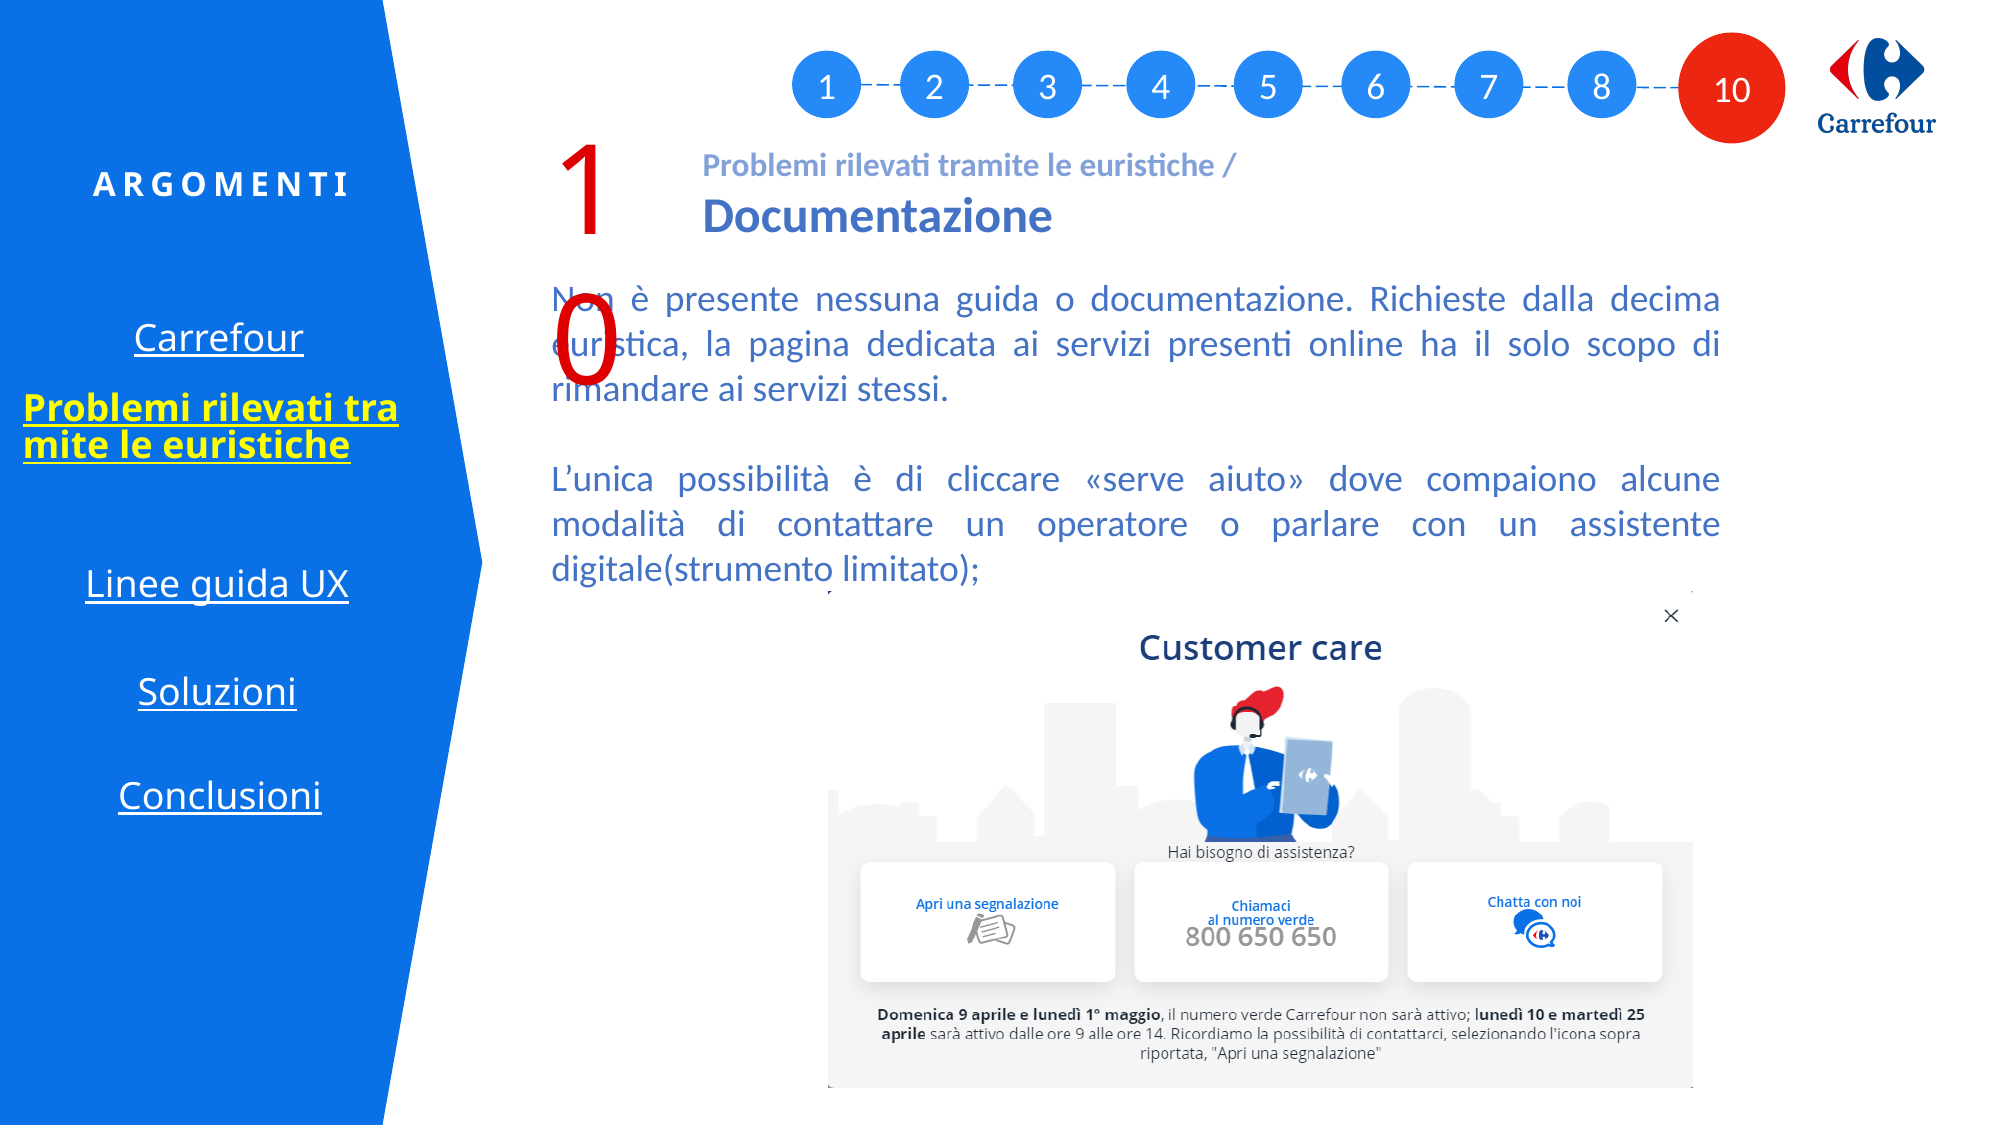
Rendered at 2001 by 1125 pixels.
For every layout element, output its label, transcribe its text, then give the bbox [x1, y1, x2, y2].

picture [828, 591, 1693, 1088]
text_box 2 [899, 88, 970, 120]
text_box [792, 84, 1786, 88]
text_box 10 [536, 102, 688, 417]
text_box 3 [1012, 49, 1084, 84]
text_box 4 [1125, 88, 1197, 120]
text_box 3 [1012, 88, 1083, 120]
text_box Documentazione [688, 191, 1834, 250]
text_box 7 [1453, 49, 1525, 84]
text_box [0, 0, 489, 1125]
text_box Non è presente nessuna guida o documentazione. Richieste dalla decima euristica, la pagina dedicata ai servizi presenti online ha il solo scopo di rimandare ai servizi stessi. L’unica possibilità è di cliccare «serve aiuto» dove compaiono alcune modalità di contattare un operatore o parlare con un assistente digitale(strumento limitato); [536, 266, 1737, 597]
text_box 4 [1125, 49, 1197, 84]
text_box 6 [1340, 49, 1412, 84]
text_box 6 [1340, 88, 1412, 120]
text_box Problemi rilevati tramite le euristiche / [688, 136, 1834, 191]
text_box 2 [899, 49, 971, 84]
text_box 5 [1232, 49, 1304, 84]
text_box 10 [1677, 31, 1787, 145]
picture [1818, 38, 1936, 133]
text_box 1 [791, 49, 863, 120]
text_box 8 [1566, 49, 1638, 84]
text_box 8 [1566, 88, 1638, 120]
text_box 5 [1232, 88, 1304, 120]
text_box 7 [1453, 88, 1525, 120]
